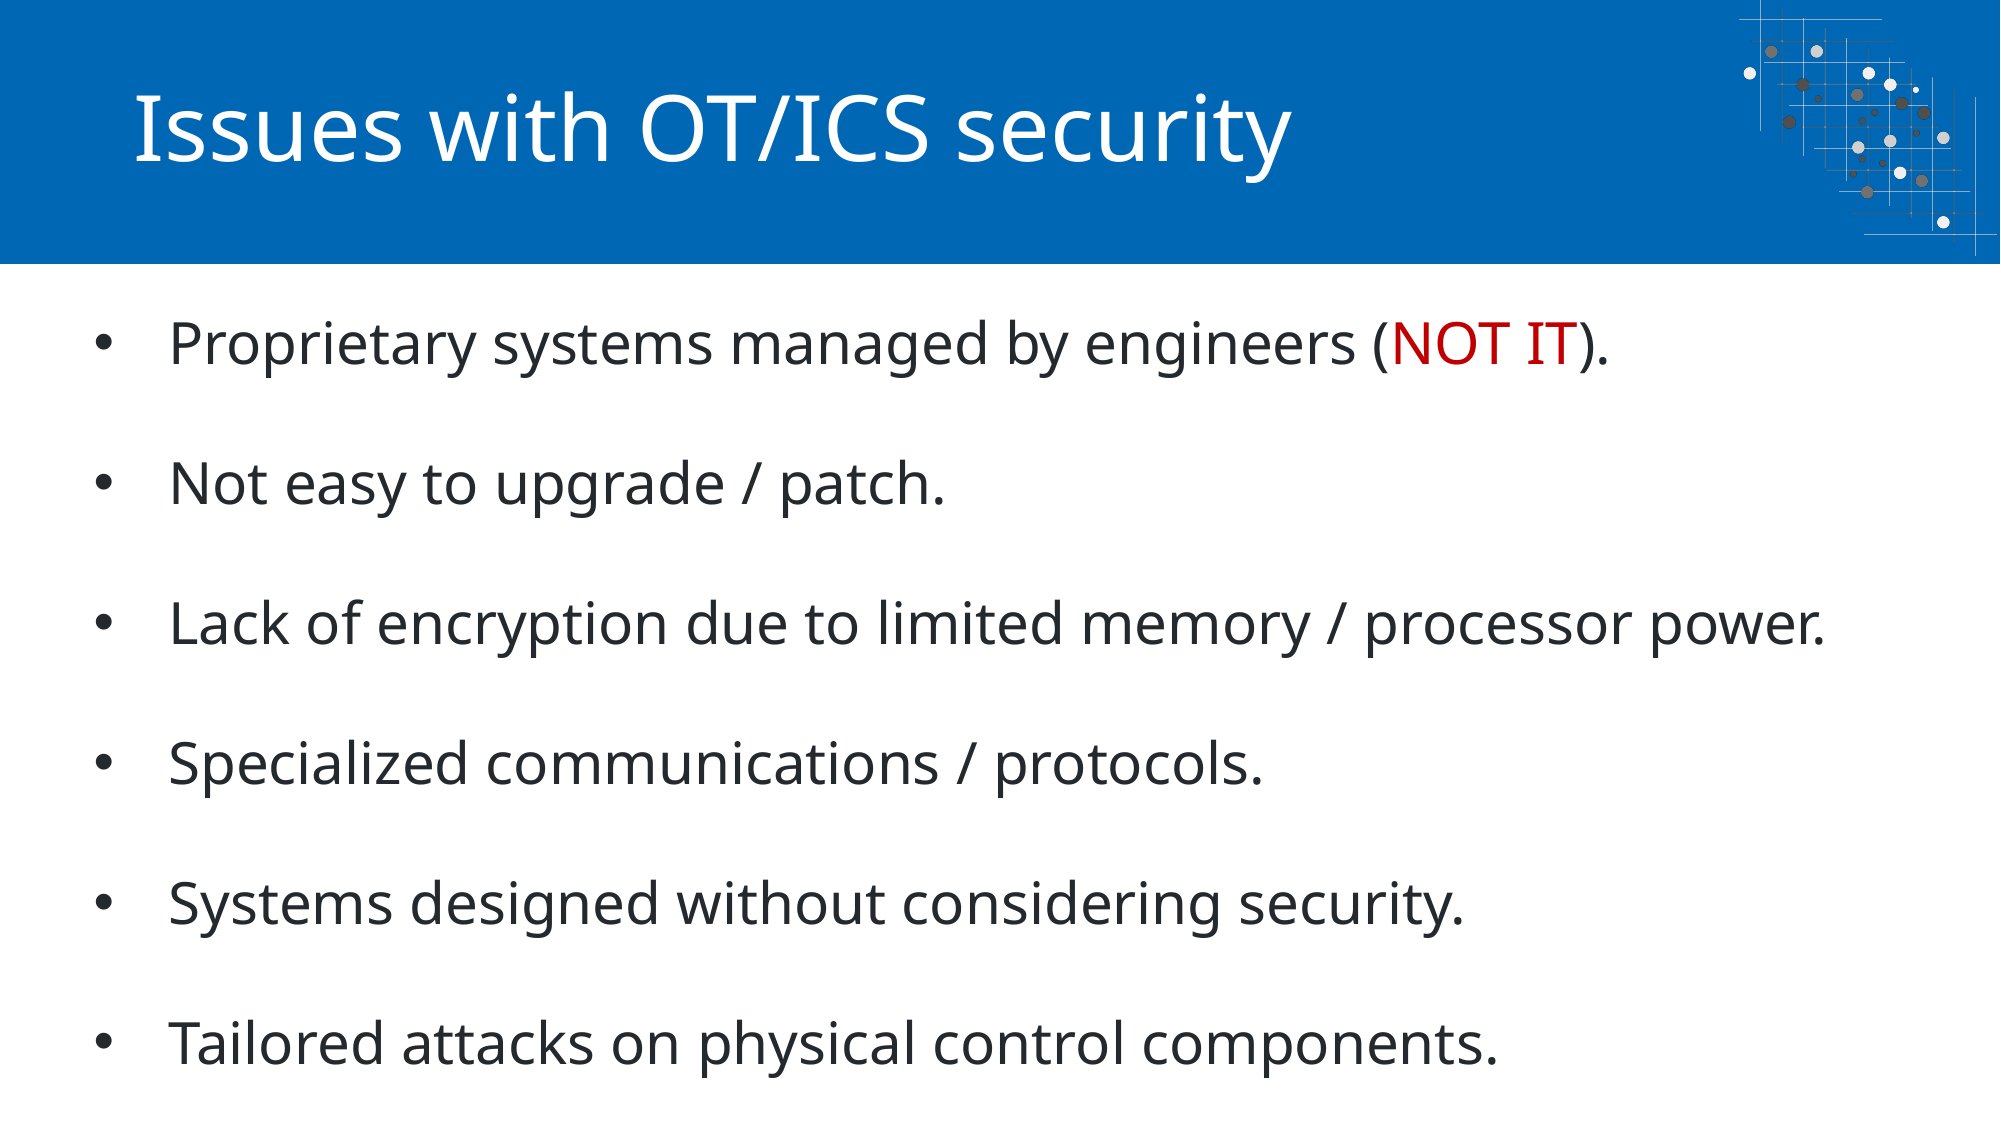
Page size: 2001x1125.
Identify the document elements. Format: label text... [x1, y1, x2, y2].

picture [1696, 0, 2000, 299]
title Issues with OT/ICS security [0, 0, 1696, 264]
text_box Proprietary systems managed by engineers (NOT IT). Not easy to upgrade / patch. Lack of encryption due to limited memory / processor power. Specialized communications / protocols. Systems designed without considering security. Tailored attacks on physical control components. [78, 298, 1921, 1125]
